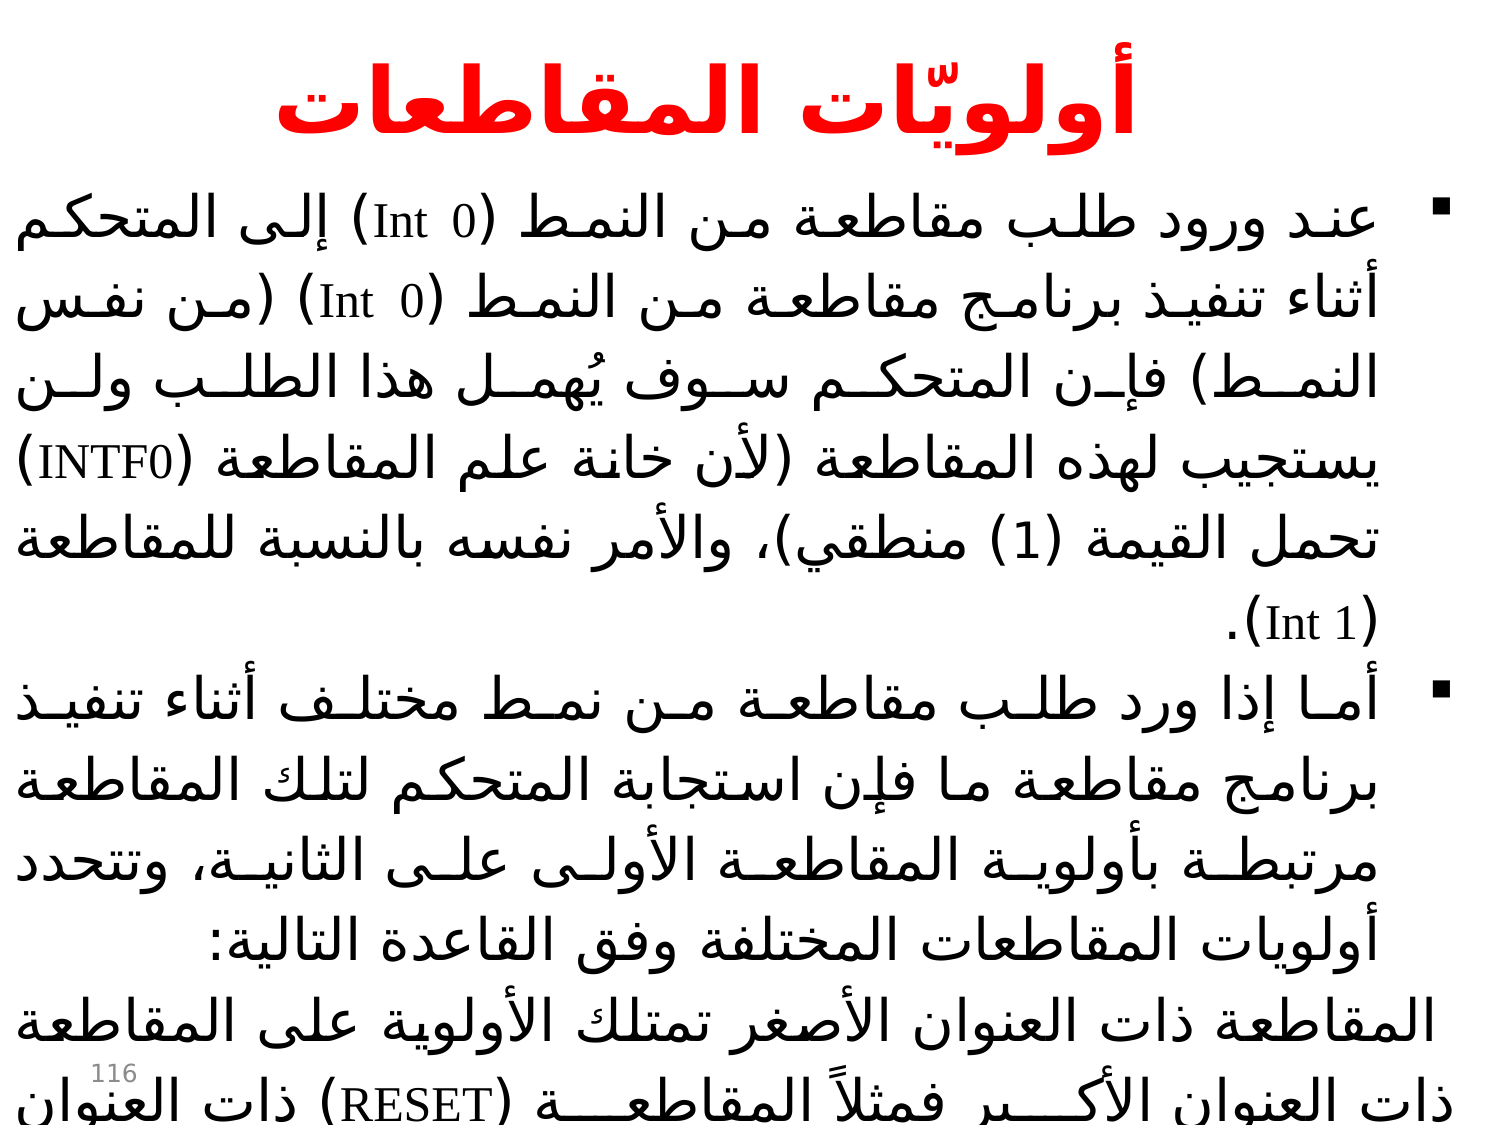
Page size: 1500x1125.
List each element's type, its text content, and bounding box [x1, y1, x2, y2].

text_box أولويّات المقاطعات [258, 34, 1155, 160]
text_box عند ورود طلب مقاطعة من النمط (Int 0) إلى المتحكم أثناء تنفيذ برنامج مقاطعة من النمط (Int 0) (من نفس النمط) فإن المتحكم سوف يُهمل هذا الطلب ولن يستجيب لهذه المقاطعة (لأن خانة علم المقاطعة (INTF0) تحمل القيمة (1) منطقي)، والأمر نفسه بالنسبة للمقاطعة (Int 1). أما إذا ورد طلب مقاطعة من نمط مختلف أثناء تنفيذ برنامج مقاطعة ما فإن استجابة المتحكم لتلك المقاطعة مرتبطة بأولوية المقاطعة الأولى على الثانية، وتتحدد أولويات المقاطعات المختلفة وفق القاعدة التالية: المقاطعة ذات العنوان الأصغر تمتلك الأولوية على المقاطعة ذات العنوان الأكبر فمثلاً المقاطعة (RESET) ذات العنوان ($000) لها أولوية على المقاطعة (Int0) ذات العنوان ($001) والتي لها الأولوية هي الأخرى على المقاطعة (Int1) ذات العنوان ($002) وهكذا بالنسبة إلى بقية المقاطعات. [0, 160, 1471, 1125]
